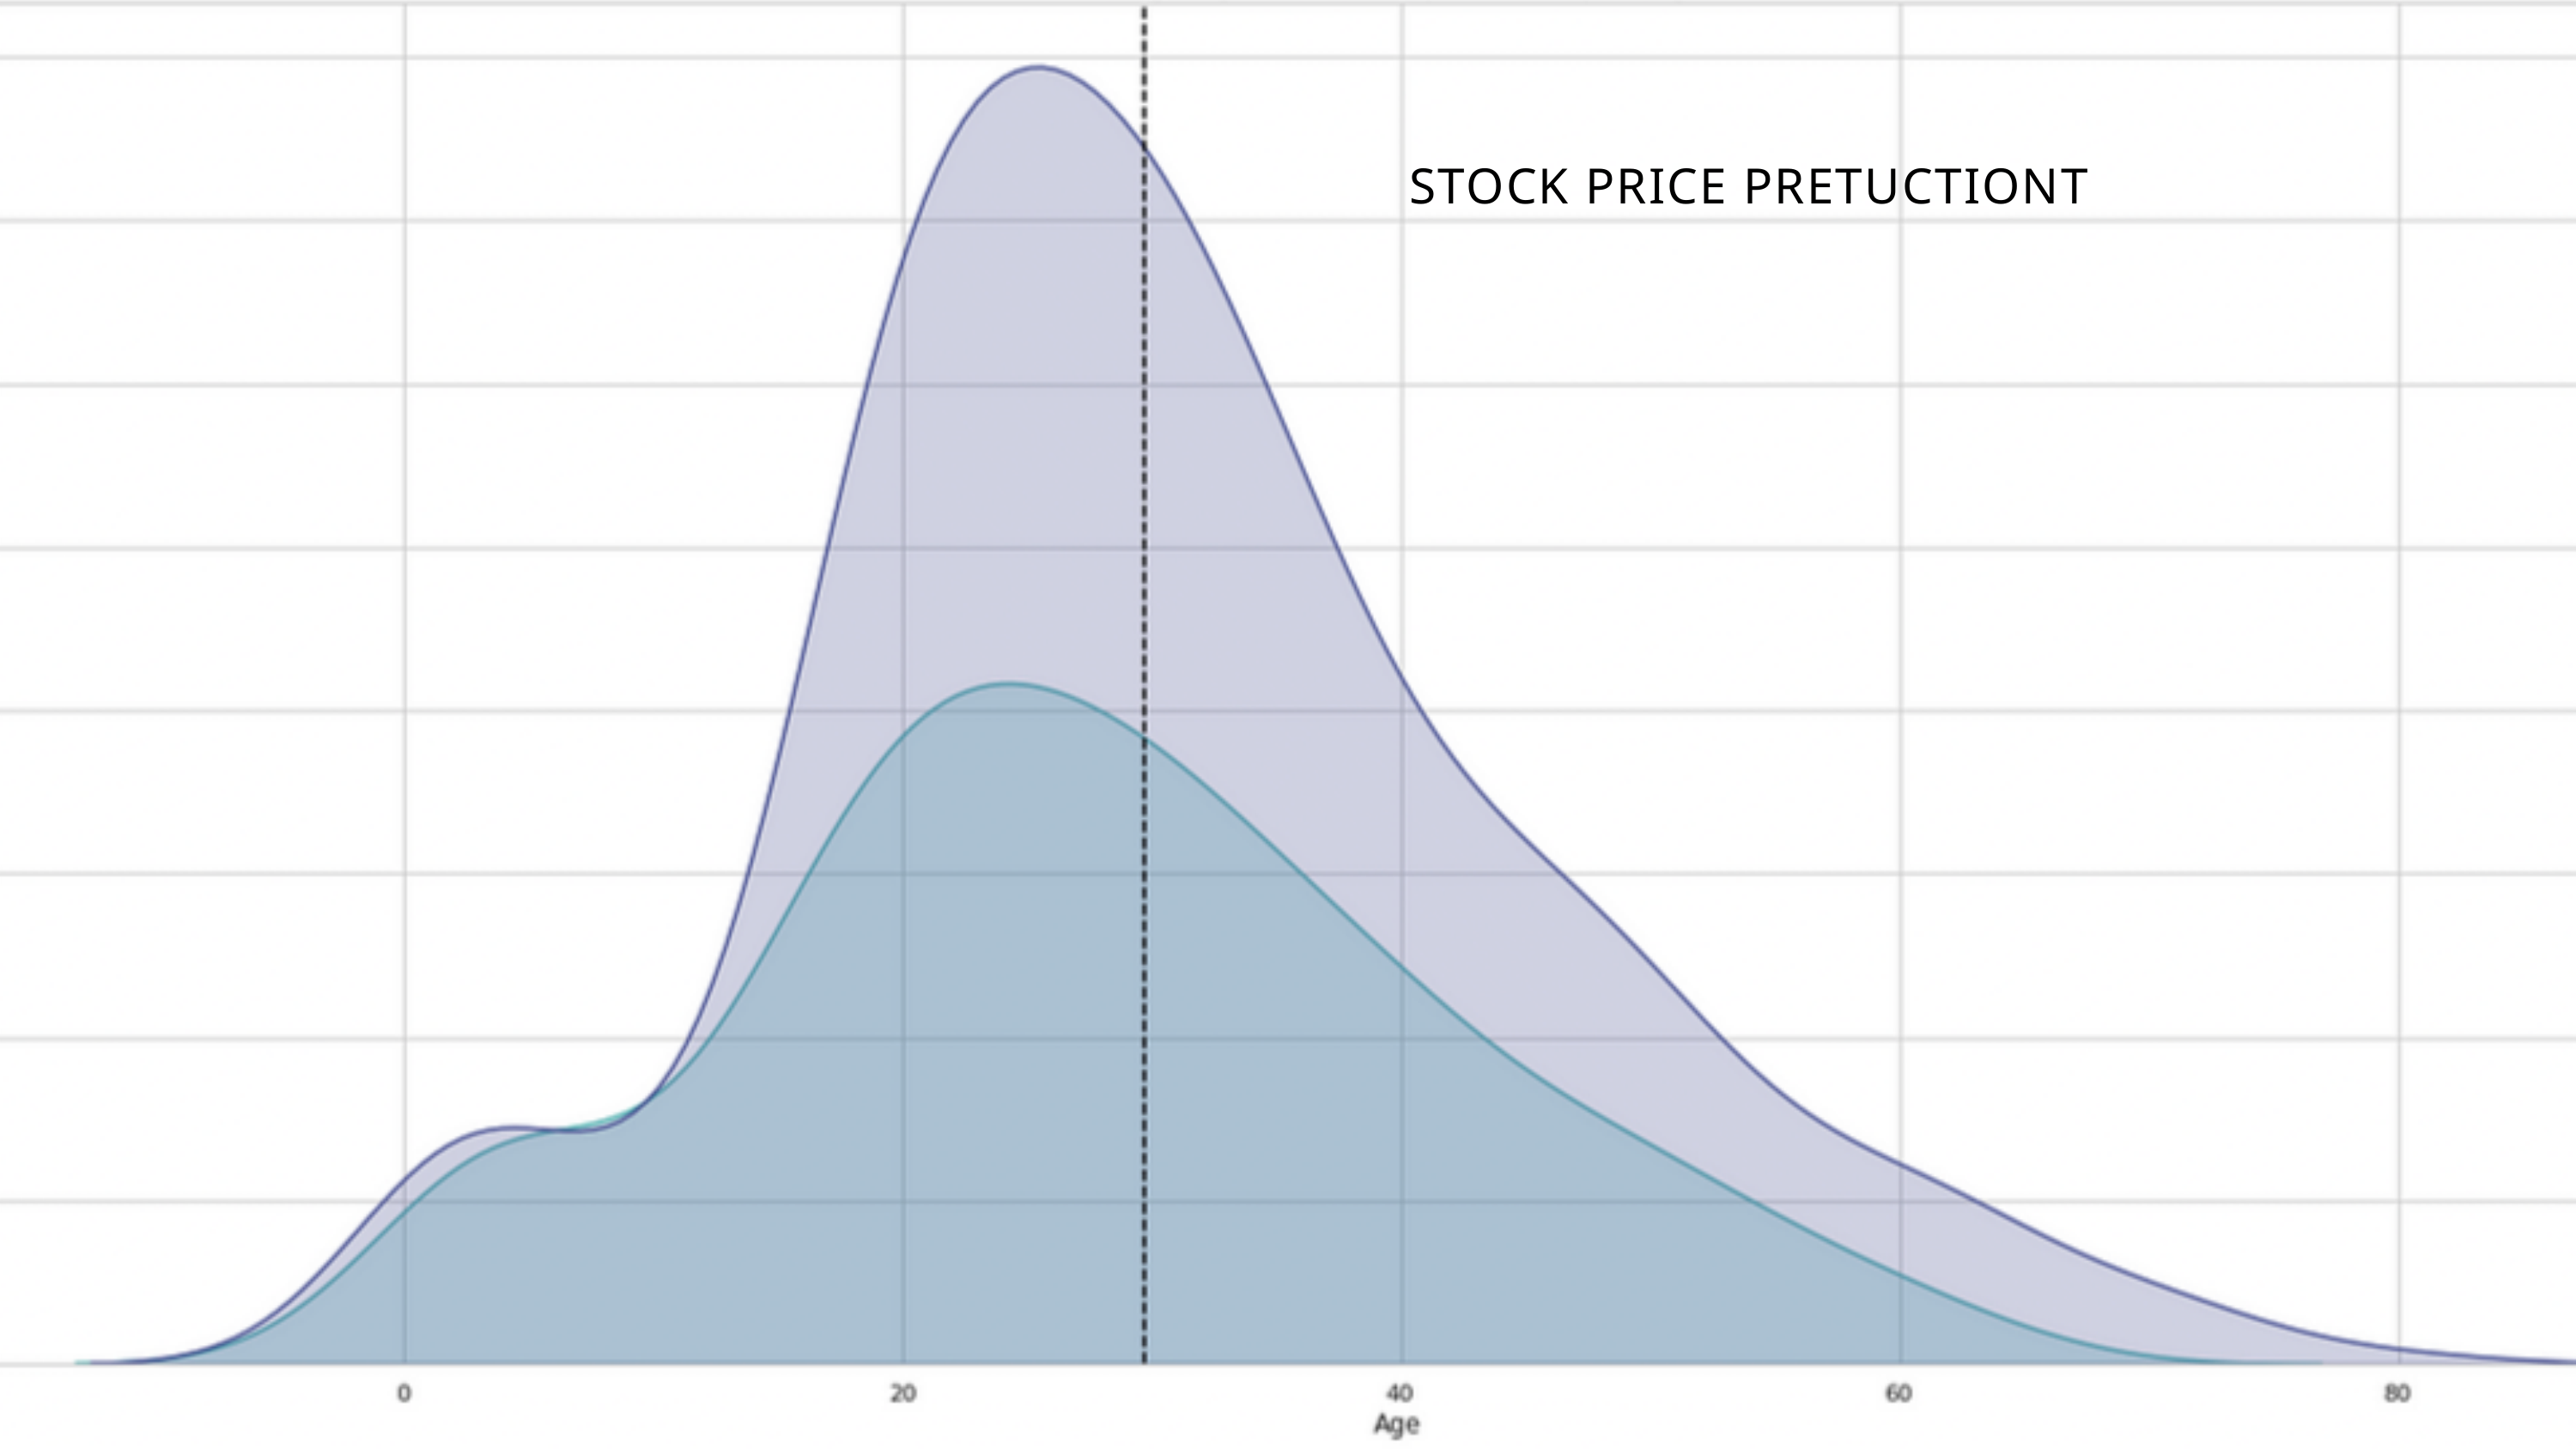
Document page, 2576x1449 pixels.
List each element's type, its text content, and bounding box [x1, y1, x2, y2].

text_box STOCK PRICE PRETUCTIONT [1401, 160, 2097, 214]
text_box [0, 0, 2576, 1449]
